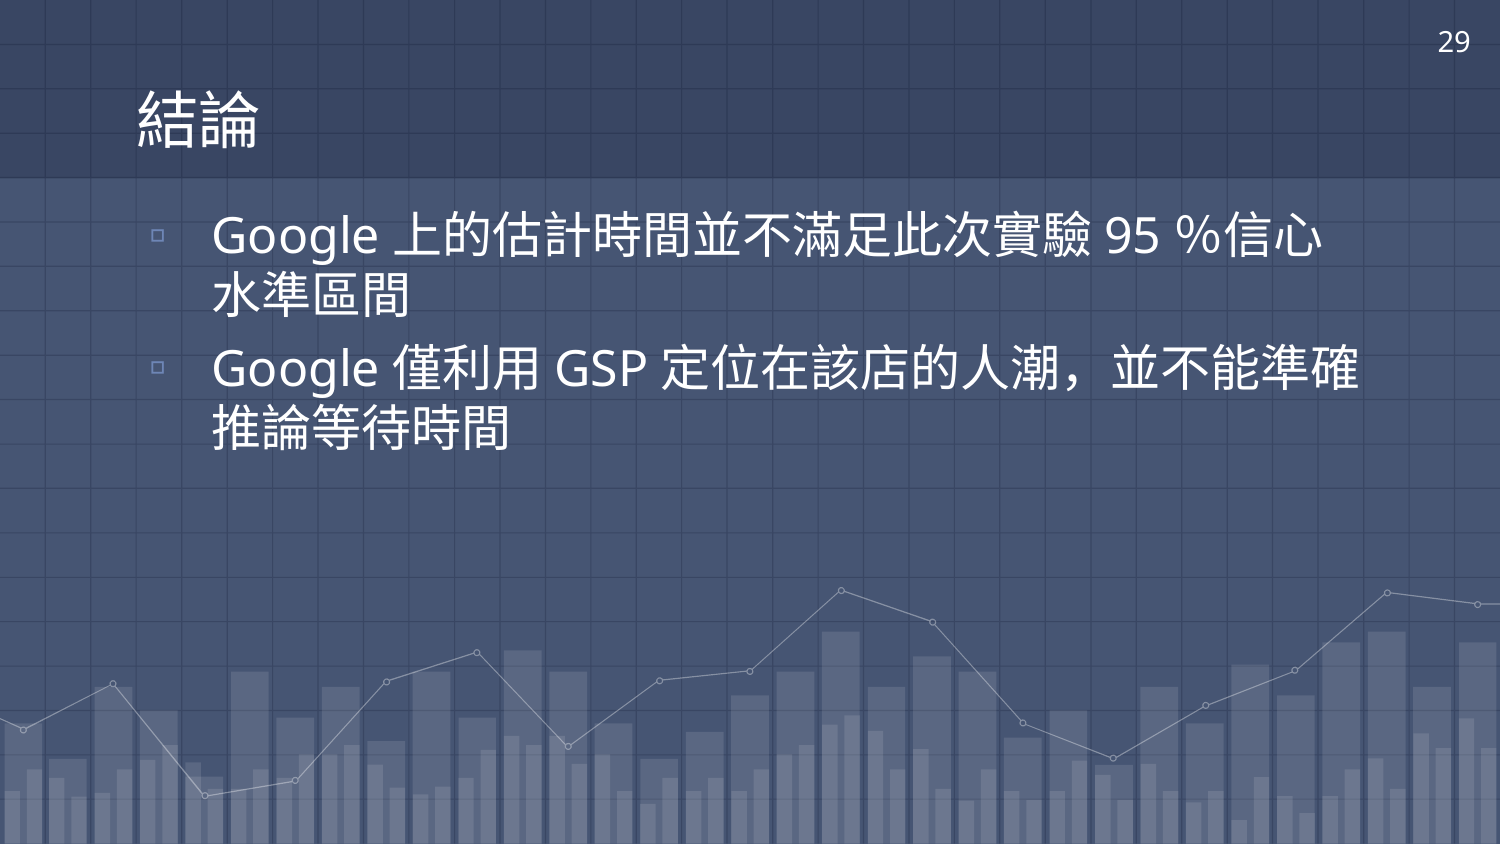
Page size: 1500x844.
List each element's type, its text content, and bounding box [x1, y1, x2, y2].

title 結論 [120, 29, 1383, 172]
slide_number 29 [1421, 9, 1488, 77]
list Google上的估計時間並不滿足此次實驗95％信心水準區間 Google僅利用GSP定位在該店的人潮，並不能準確推論等待時間 [120, 188, 1383, 698]
